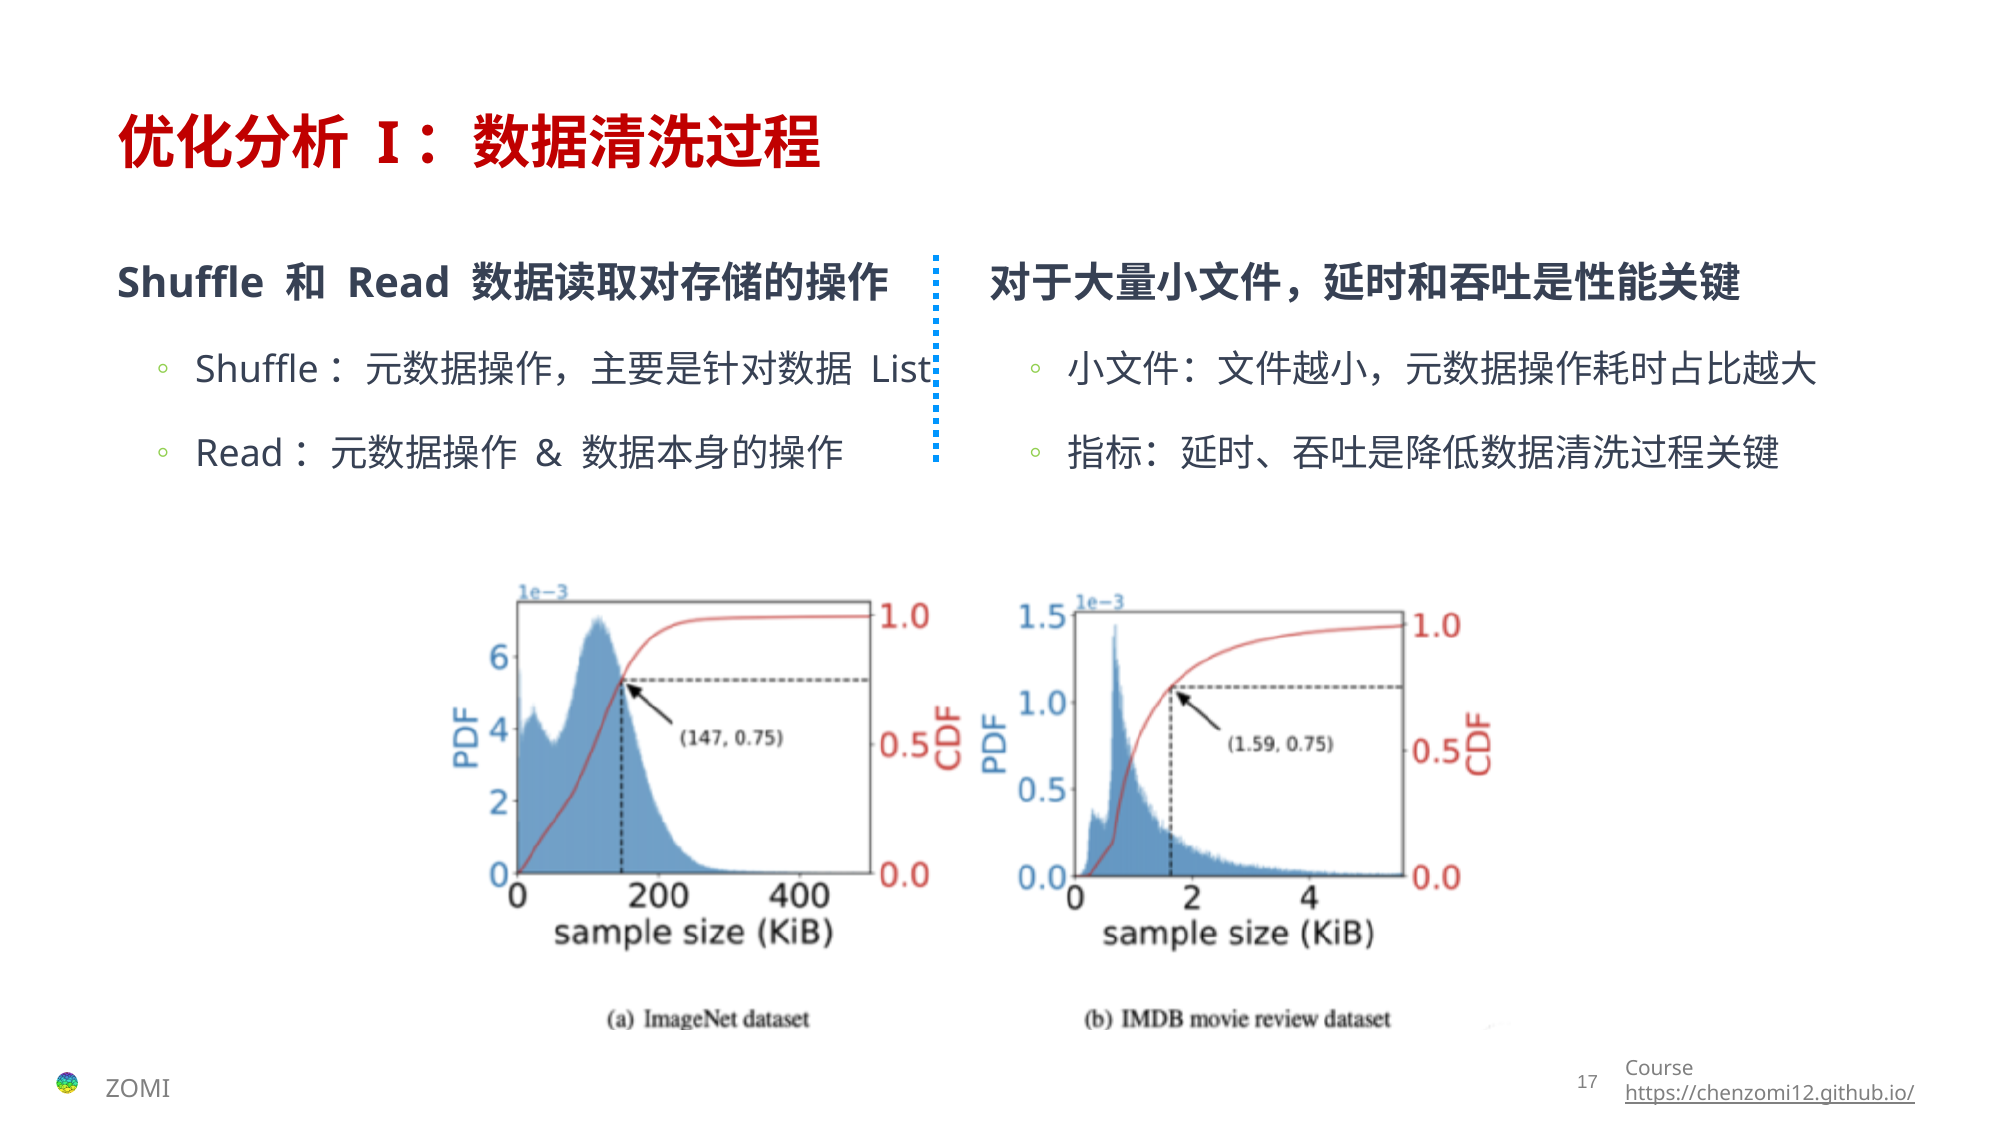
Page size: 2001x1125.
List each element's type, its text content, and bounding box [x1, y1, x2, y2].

title 优化分析 I：数据清洗过程 [102, 91, 1901, 189]
text_box 对于大量小文件，延时和吞吐是性能关键 小文件：文件越小，元数据操作耗时占比越大 指标：延时、吞吐是降低数据清洗过程关键 [974, 223, 1848, 493]
list Shuffle 和 Read 数据读取对存储的操作 Shuffle：元数据操作，主要是针对数据 List Read：元数据操作 & 数据本身的操作 [102, 223, 974, 493]
picture [439, 568, 1511, 1031]
picture [57, 1073, 77, 1093]
